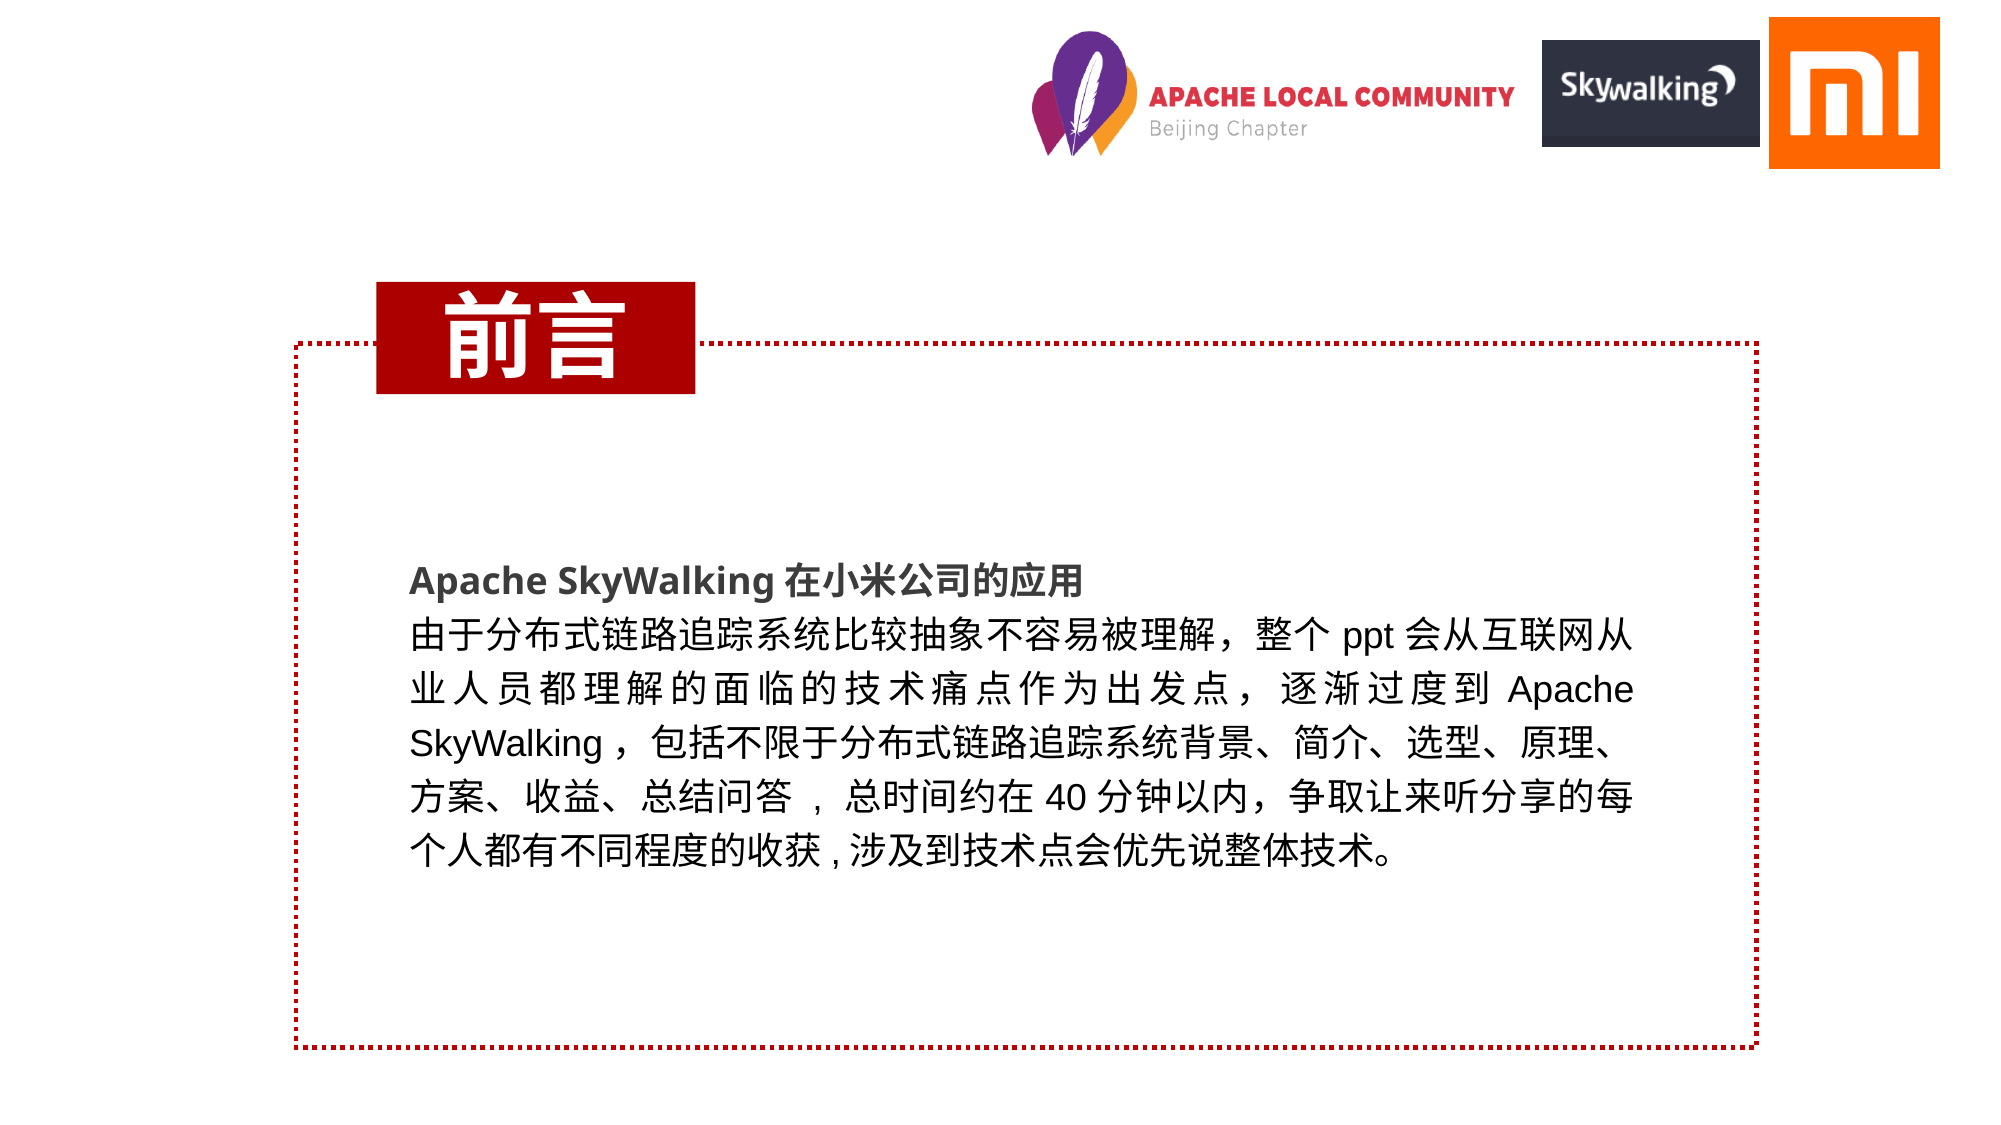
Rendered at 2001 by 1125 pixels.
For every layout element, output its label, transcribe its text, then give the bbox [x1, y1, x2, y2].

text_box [376, 281, 696, 397]
picture [1542, 40, 1760, 147]
picture [1027, 18, 1522, 169]
text_box [295, 342, 1758, 1048]
text_box Apache SkyWalking在小米公司的应用 由于分布式链路追踪系统比较抽象不容易被理解，整个ppt会从互联网从业人员都理解的面临的技术痛点作为出发点，逐渐过度到Apache SkyWalking，包括不限于分布式链路追踪系统背景、简介、选型、原理、方案、收益、总结问答 , 总时间约在40分钟以内，争取让来听分享的每个人都有不同程度的收获,涉及到技术点会优先说整体技术。 [394, 540, 1649, 880]
picture [1769, 17, 1940, 169]
